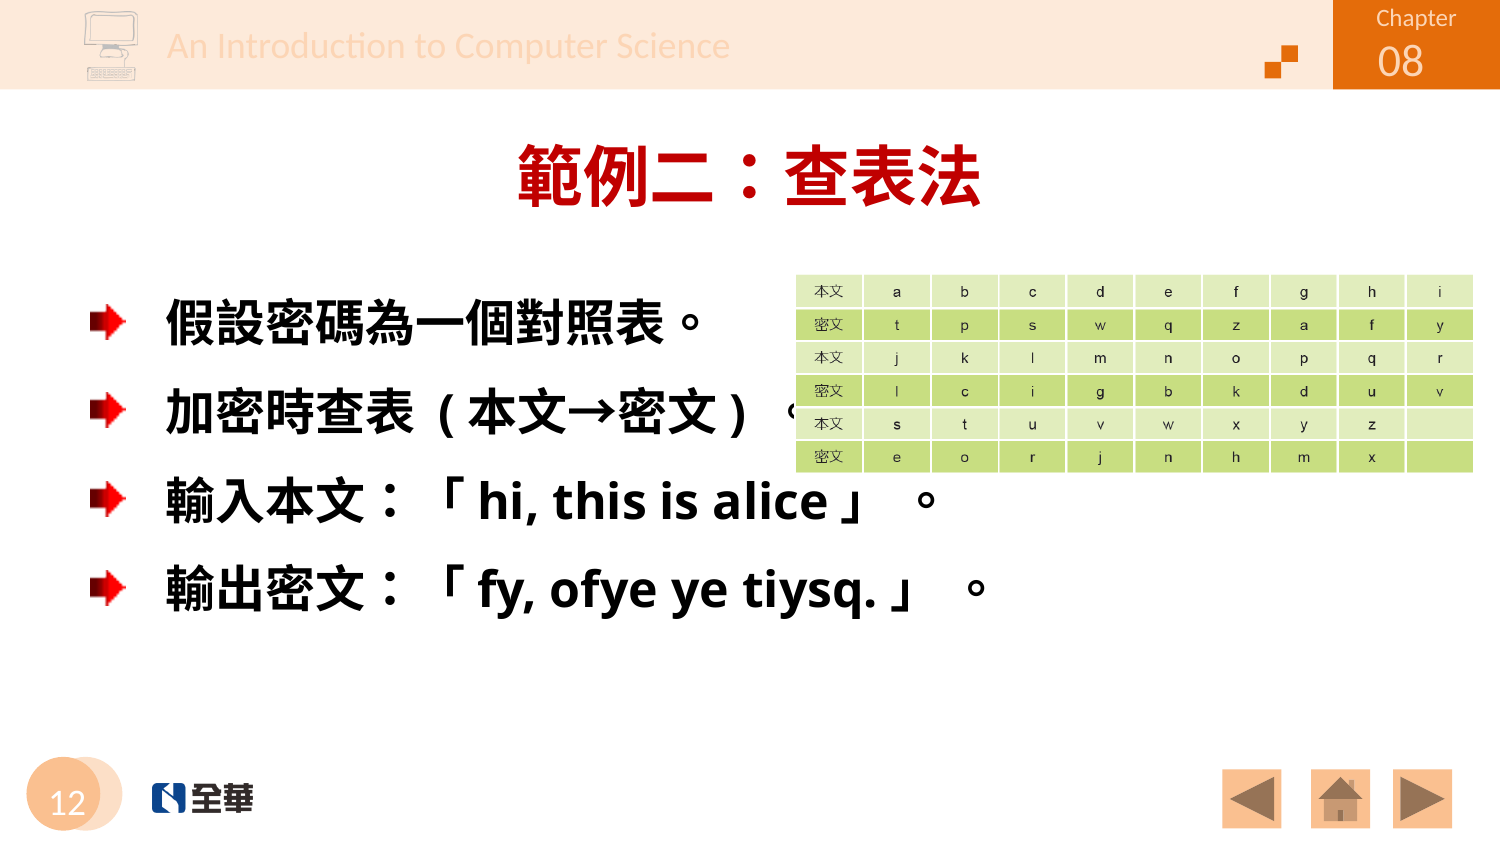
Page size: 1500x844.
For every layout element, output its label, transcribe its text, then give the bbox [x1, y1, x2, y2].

picture [84, 11, 138, 81]
picture [90, 392, 126, 428]
picture [793, 272, 1476, 476]
picture [152, 783, 253, 813]
picture [90, 570, 126, 606]
picture [90, 481, 126, 517]
list 假設密碼為一個對照表。 加密時查表 (本文→密文) 。 輸入本文：「hi, this is alice」 。 輸出密文：「fy, ofye ye tiysq.」 。 [75, 272, 1425, 754]
title 範例二：查表法 [75, 104, 1425, 245]
picture [90, 304, 126, 340]
